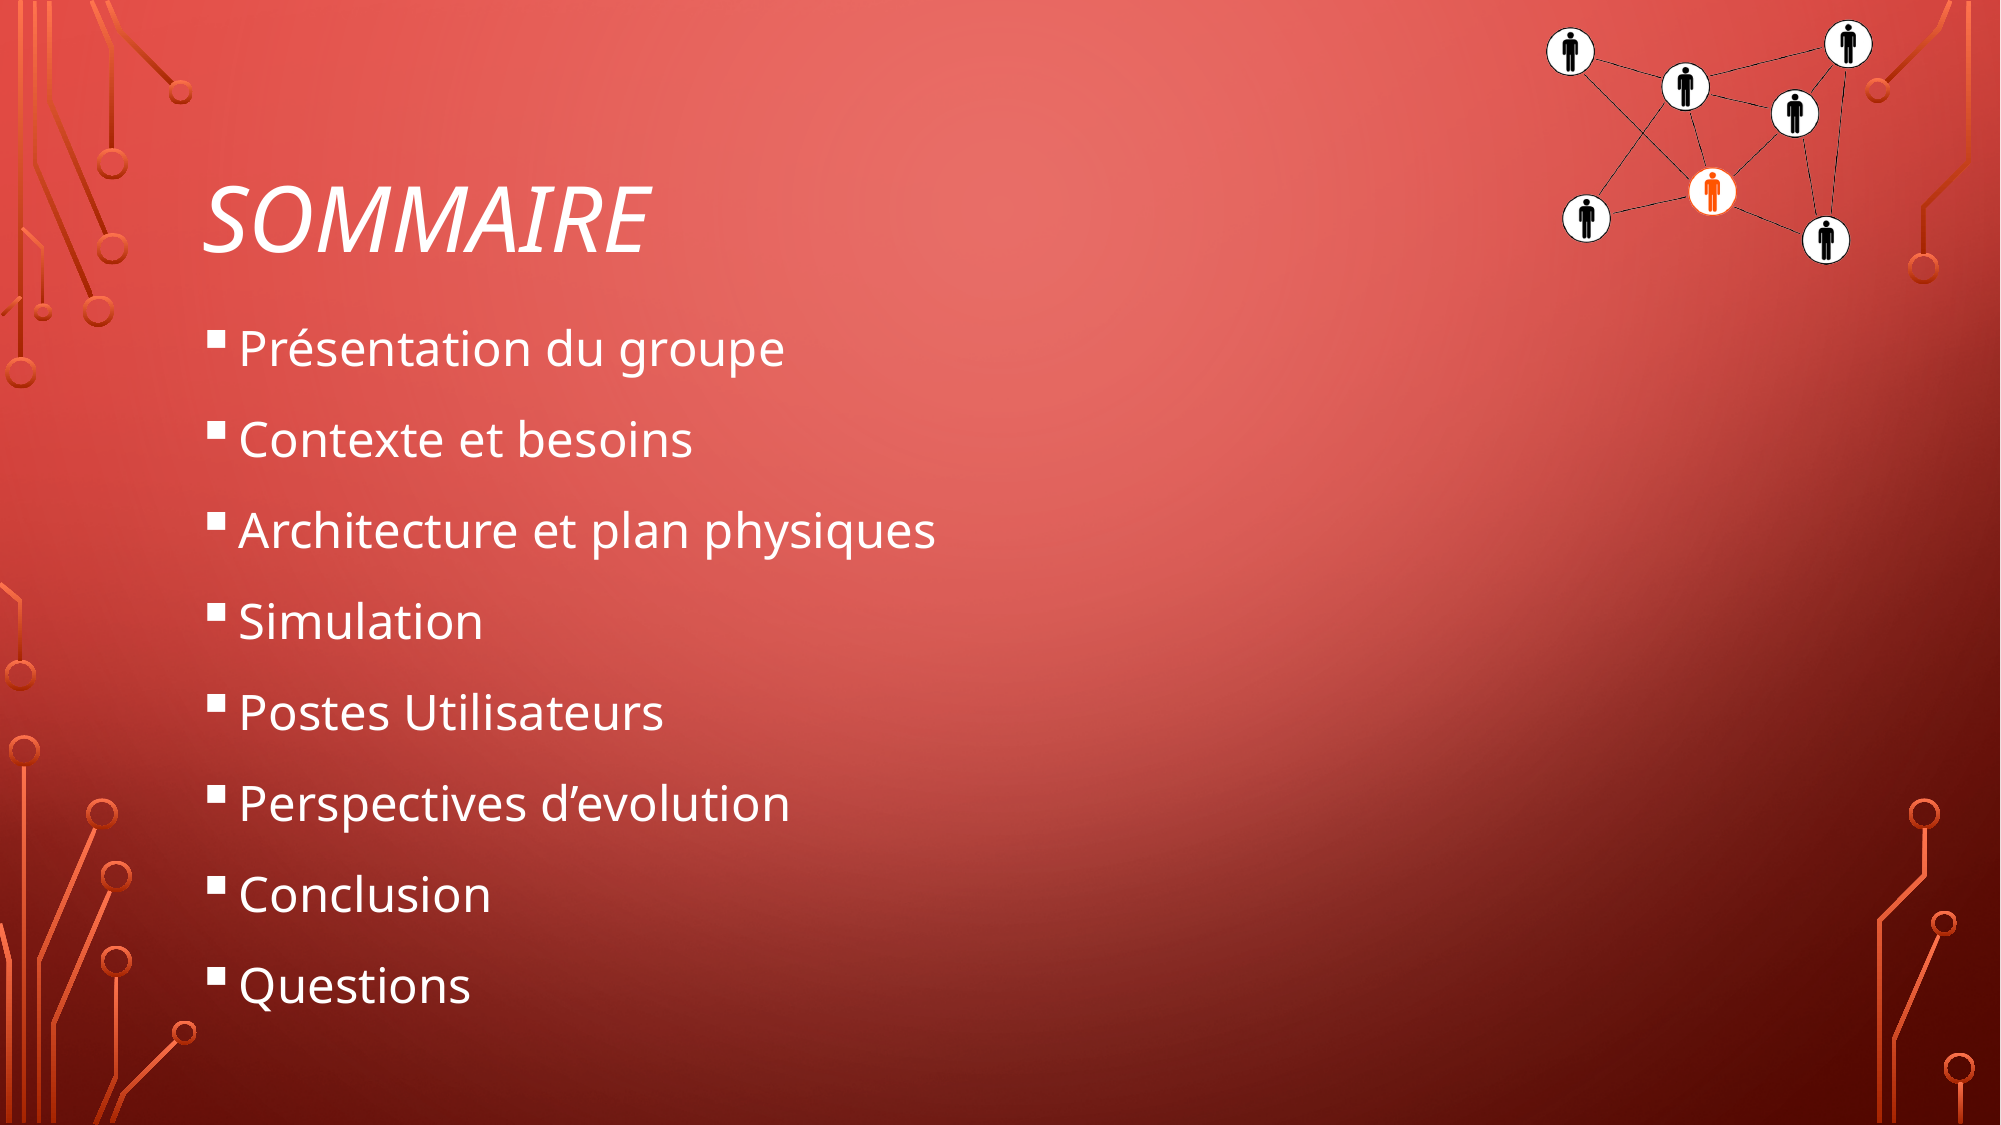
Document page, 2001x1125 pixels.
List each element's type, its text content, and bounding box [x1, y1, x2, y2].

list Présentation du groupe Contexte et besoins Architecture et plan physiques Simulation Postes Utilisateurs Perspectives d’evolution Conclusion Questions [187, 298, 1813, 1023]
picture [1530, 0, 1884, 284]
title Sommaire [187, 101, 1813, 298]
